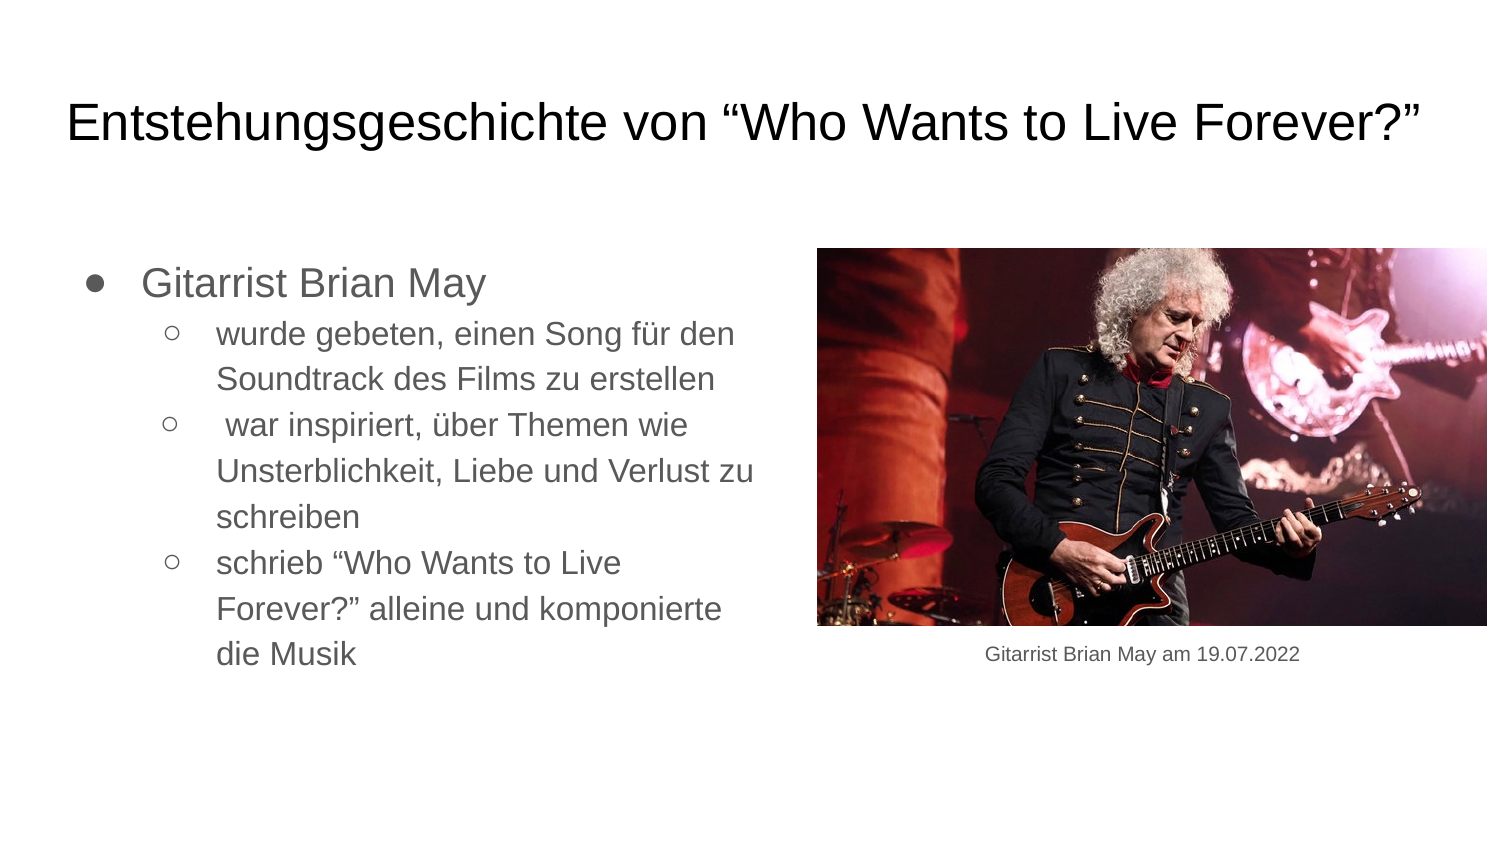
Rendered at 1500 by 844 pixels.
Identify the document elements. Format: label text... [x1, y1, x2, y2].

text_box Gitarrist Brian May am 19.07.2022 [969, 635, 1335, 693]
picture [816, 248, 1488, 626]
list Gitarrist Brian May wurde gebeten, einen Song für den Soundtrack des Films zu erstellen war inspiriert, über Themen wie Unsterblichkeit, Liebe und Verlust zu schreiben schrieb “Who Wants to Live Forever?” alleine und komponierte die Musik [51, 233, 790, 794]
title Entstehungsgeschichte von “Who Wants to Live Forever?” [51, 72, 1449, 167]
